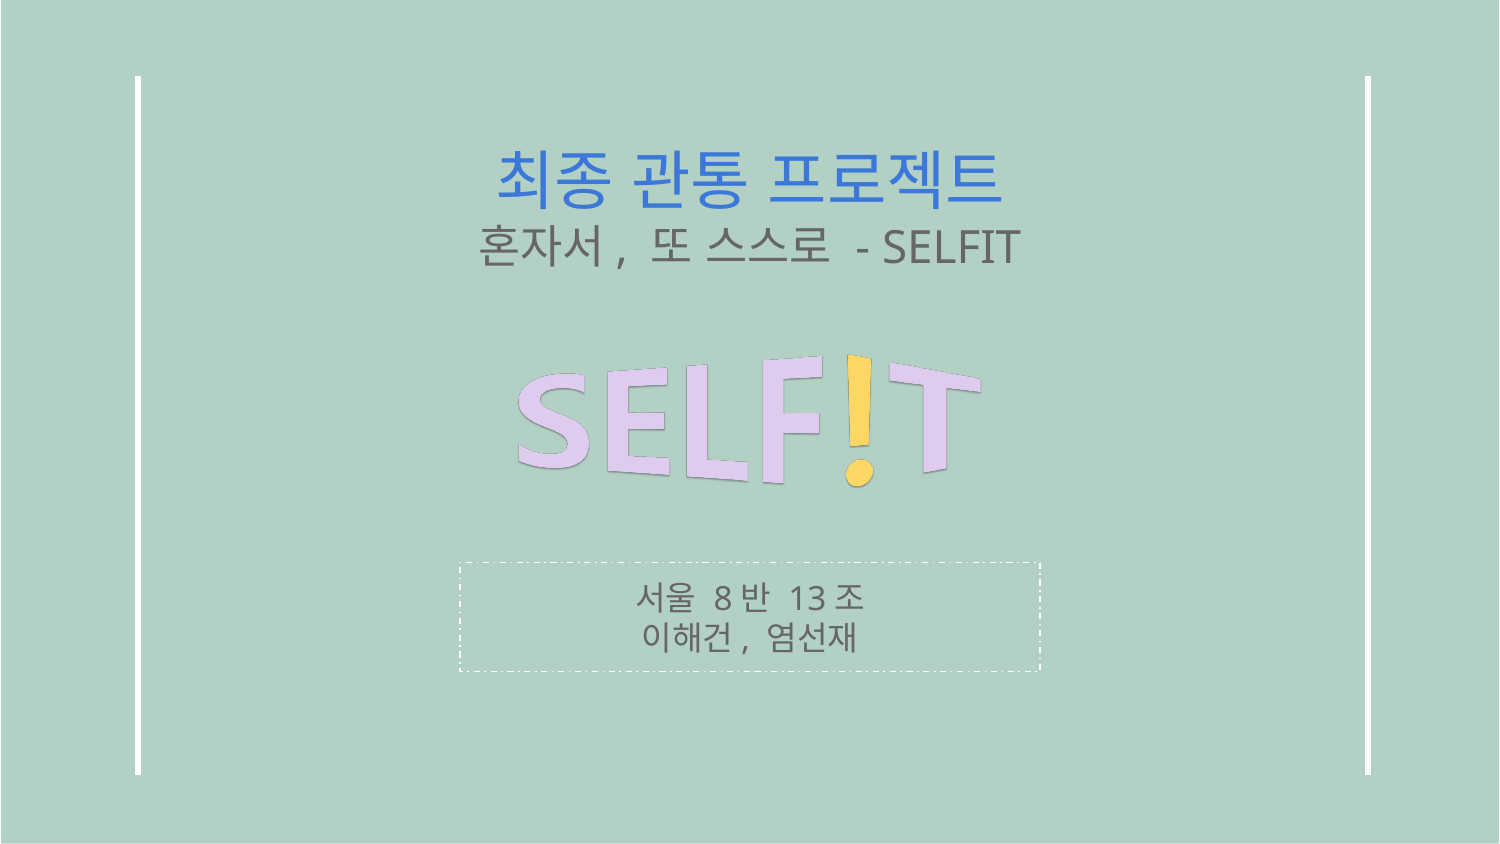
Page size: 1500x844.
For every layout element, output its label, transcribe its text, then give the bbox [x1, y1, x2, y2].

subtitle 서울 8반 13조 이해건, 염선재 [459, 562, 1041, 672]
picture [516, 353, 984, 491]
title 최종 관통 프로젝트 혼자서, 또 스스로 - SELFIT [235, 81, 1265, 331]
